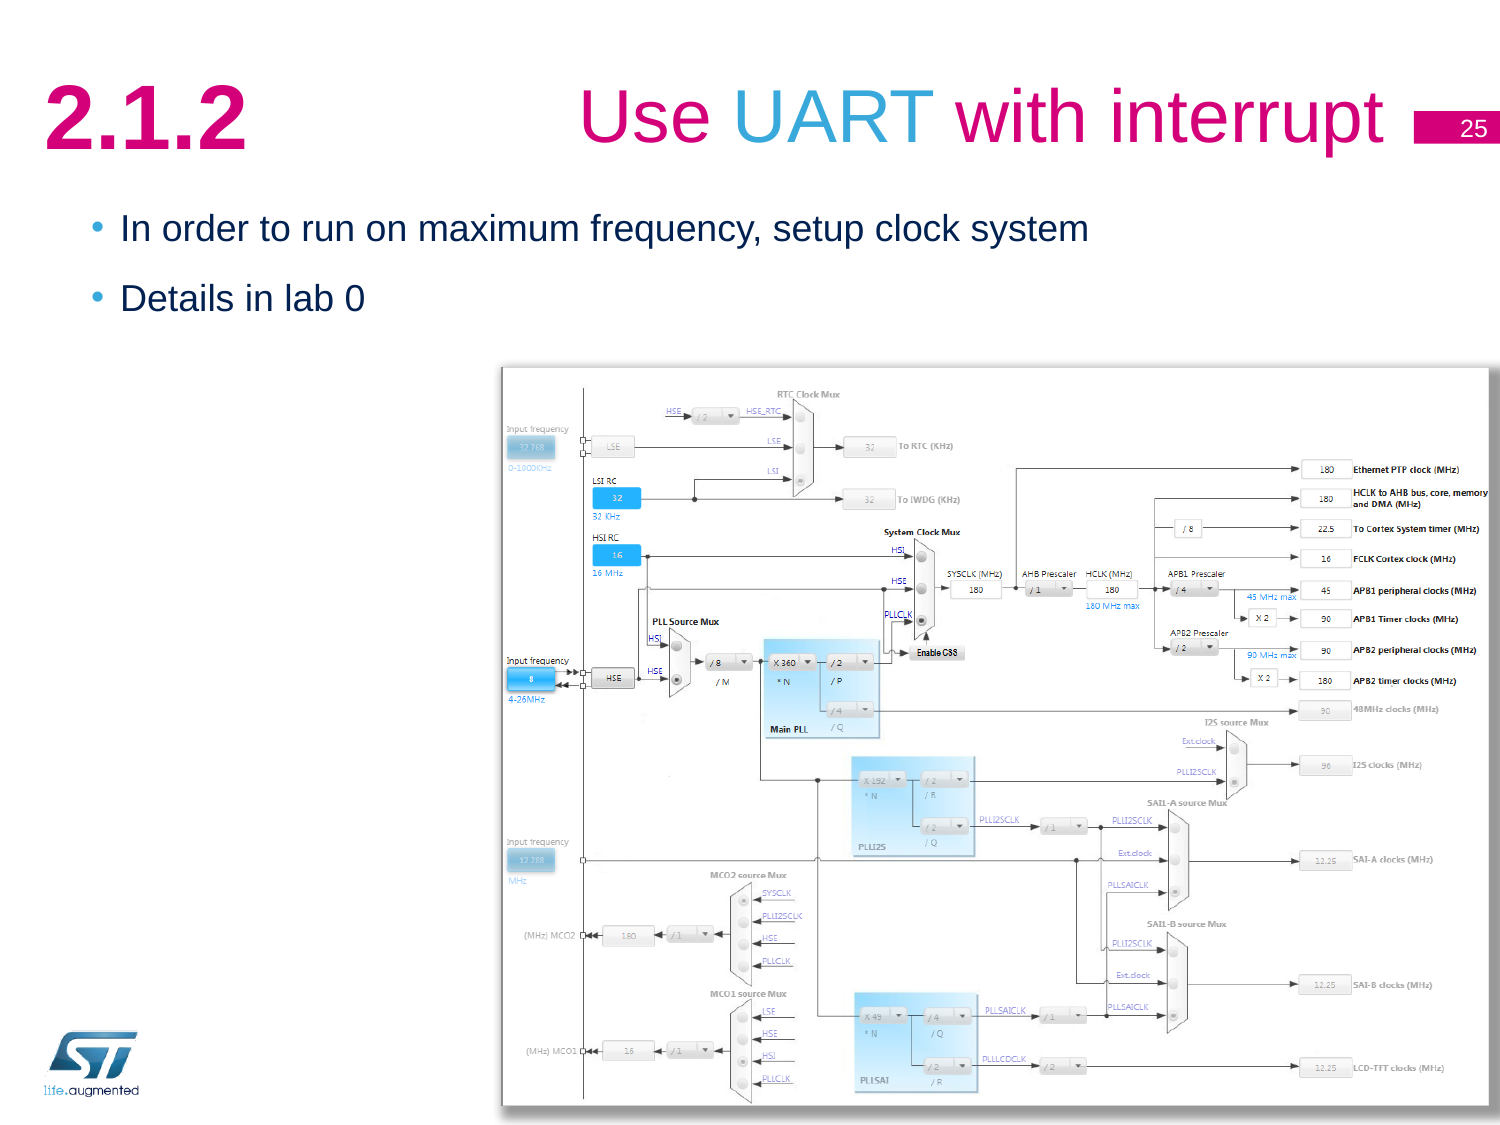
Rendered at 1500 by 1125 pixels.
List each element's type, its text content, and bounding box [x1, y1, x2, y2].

title Use UART with interrupt [74, 18, 1400, 196]
text_box 2.1.2 [29, 19, 313, 207]
slide_number 25 [1413, 111, 1500, 144]
list In order to run on maximum frequency, setup clock system Details in lab 0 [75, 196, 1427, 414]
picture [36, 1022, 147, 1103]
picture [501, 367, 1489, 1107]
